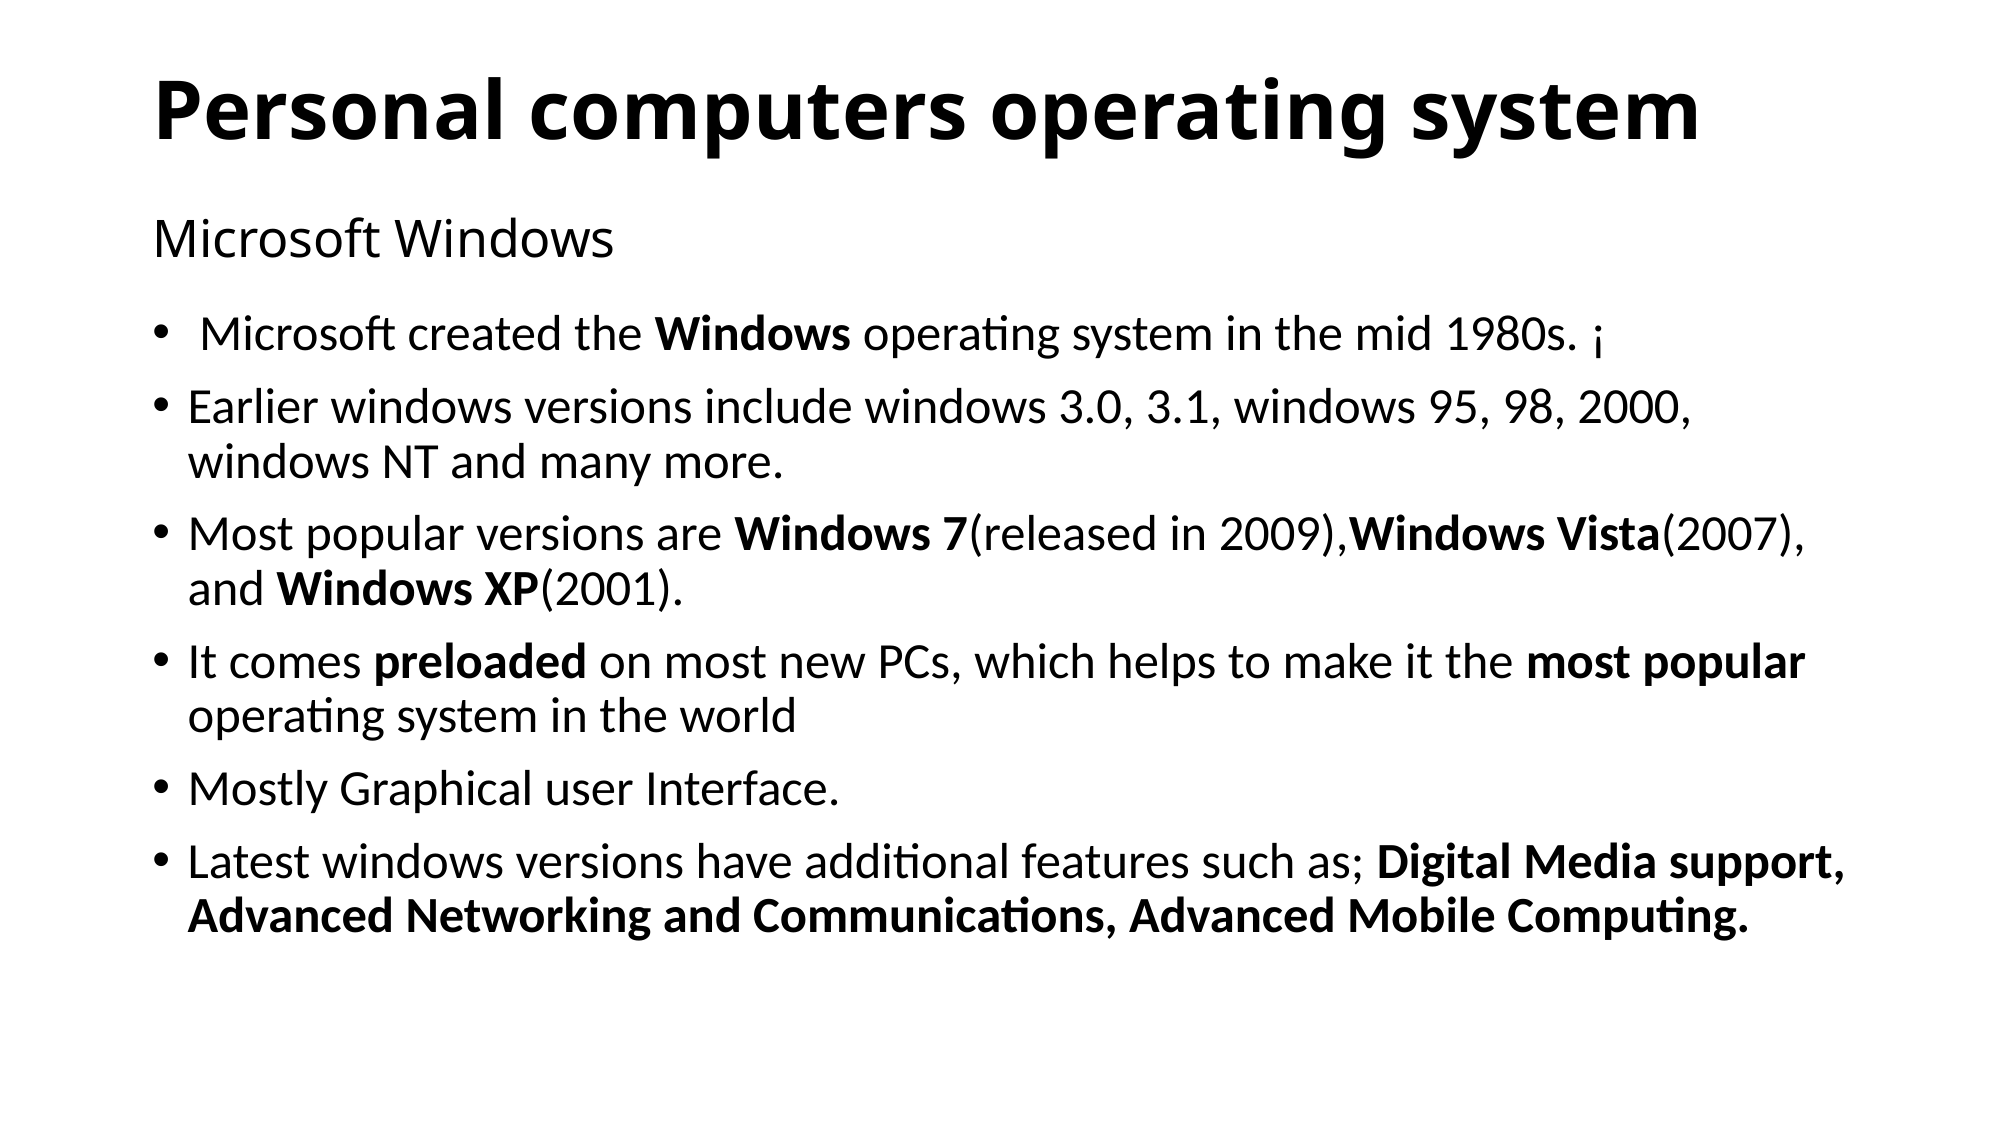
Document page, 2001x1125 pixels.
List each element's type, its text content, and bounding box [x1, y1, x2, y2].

list Microsoft created the Windows operating system in the mid 1980s. ¡ Earlier windows versions include windows 3.0, 3.1, windows 95, 98, 2000, windows NT and many more. Most popular versions are Windows 7(released in 2009),Windows Vista(2007), and Windows XP(2001). It comes preloaded on most new PCs, which helps to make it the most popular operating system in the world Mostly Graphical user Interface. Latest windows versions have additional features such as; Digital Media support, Advanced Networking and Communications, Advanced Mobile Computing. [137, 299, 1863, 1014]
title Personal computers operating system Microsoft Windows [137, 59, 1863, 278]
